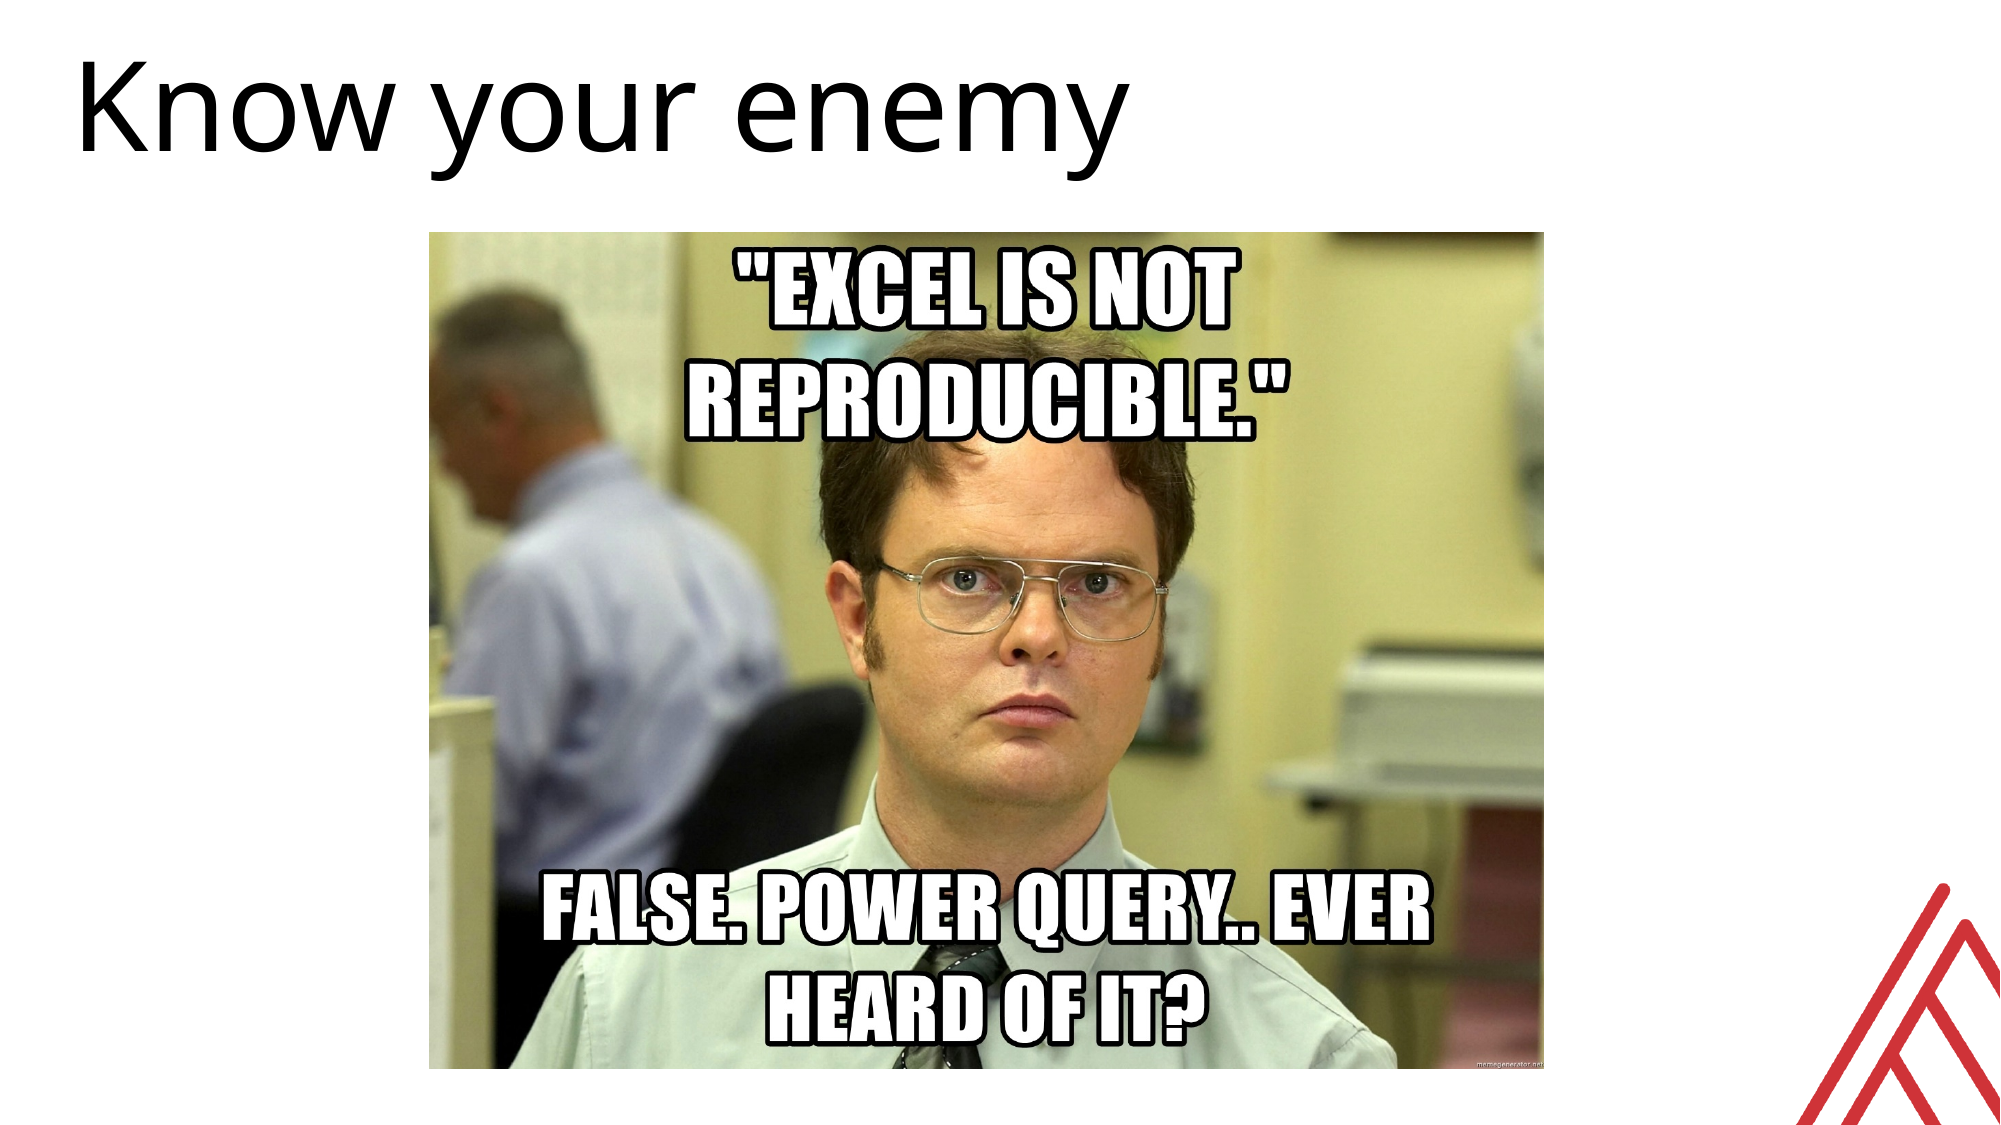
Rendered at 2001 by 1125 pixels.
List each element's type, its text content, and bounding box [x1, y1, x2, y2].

picture [1787, 880, 2000, 1125]
text_box Know your enemy [56, 18, 1665, 184]
picture [429, 232, 1544, 1069]
